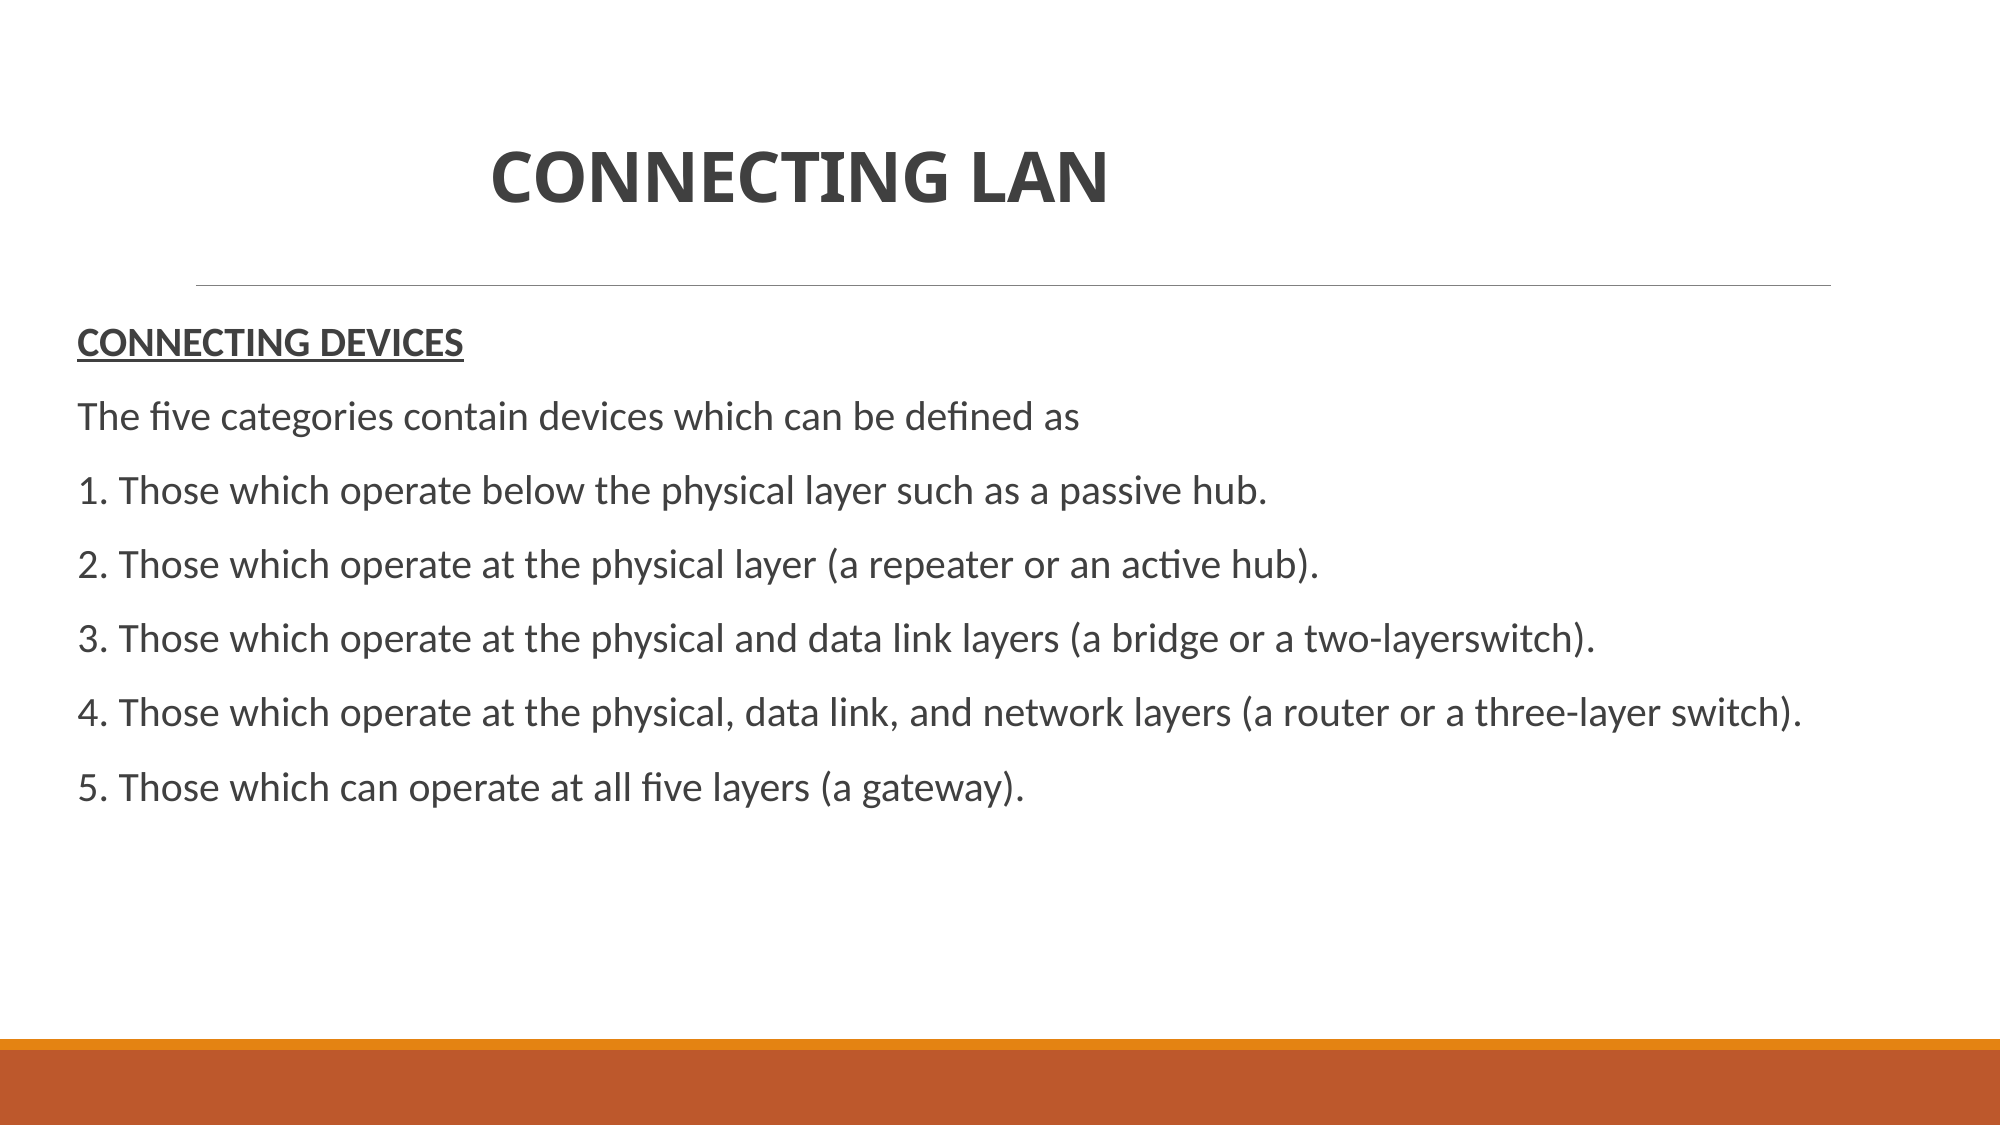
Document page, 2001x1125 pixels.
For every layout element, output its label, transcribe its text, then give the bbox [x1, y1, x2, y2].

title CONNECTING LAN [474, 137, 1688, 224]
list CONNECTING DEVICES The five categories contain devices which can be defined as 1. Those which operate below the physical layer such as a passive hub. 2. Those which operate at the physical layer (a repeater or an active hub). 3. Those which operate at the physical and data link layers (a bridge or a two-layerswitch). 4. Those which operate at the physical, data link, and network layers (a router or a three-layer switch). 5. Those which can operate at all five layers (a gateway). [62, 312, 1875, 1040]
